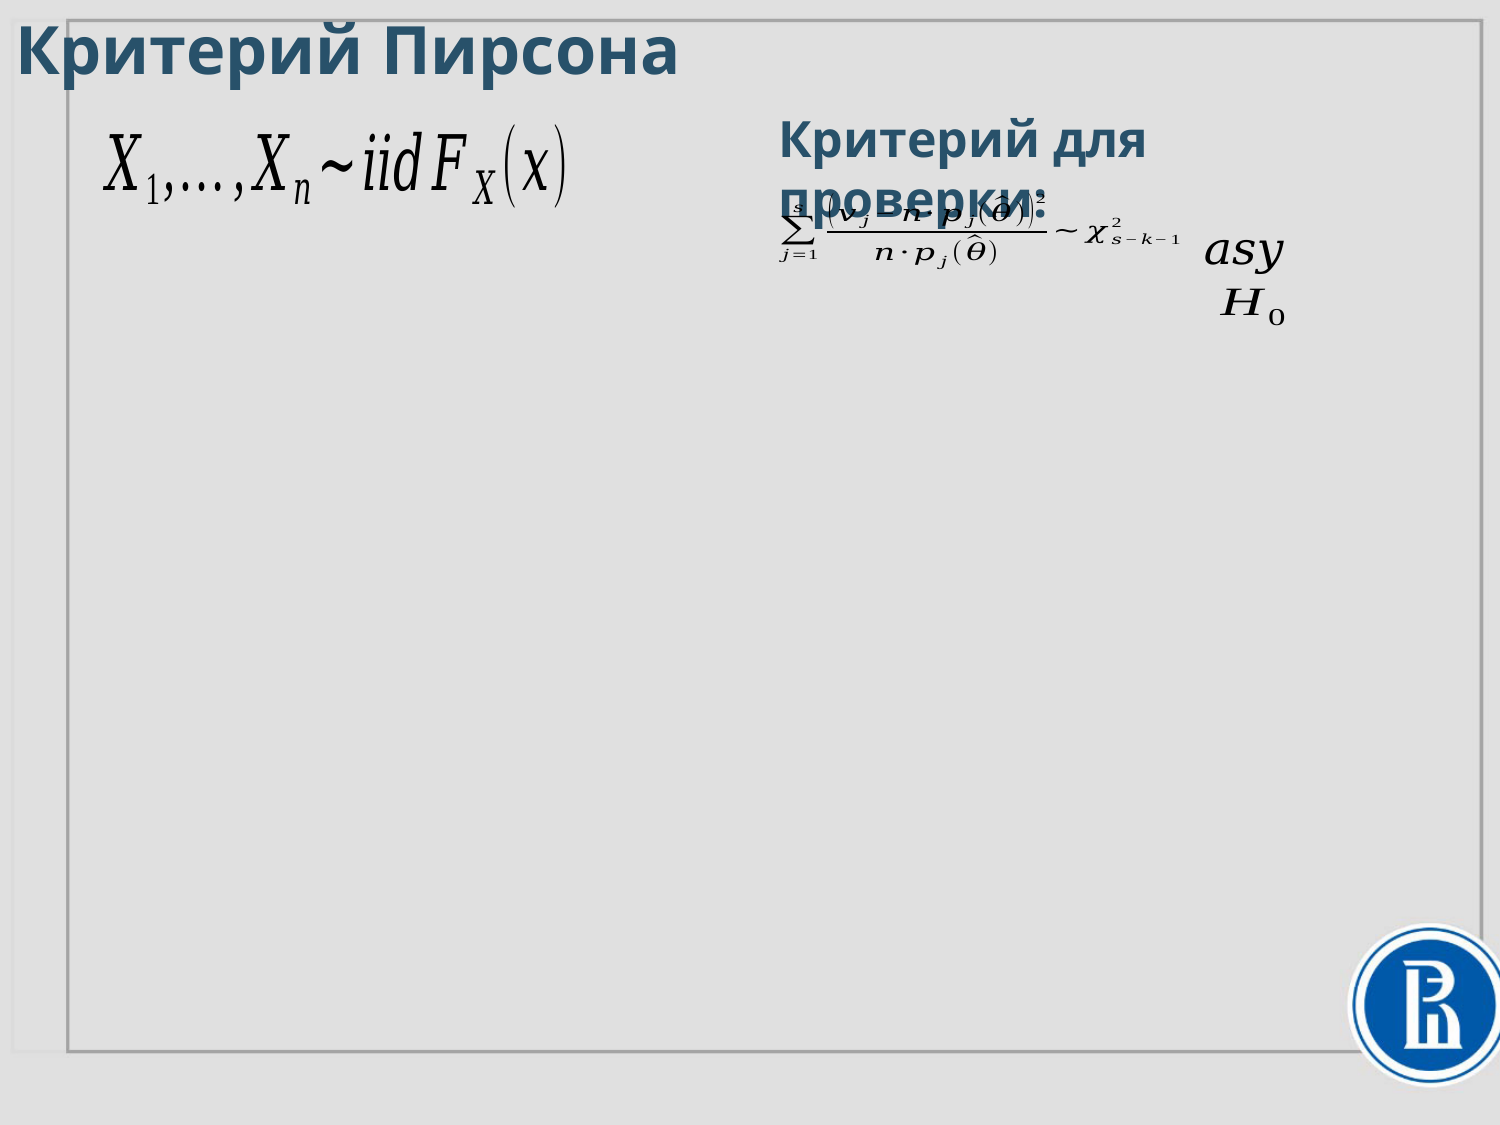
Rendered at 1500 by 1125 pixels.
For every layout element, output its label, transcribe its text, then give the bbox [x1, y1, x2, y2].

picture [0, 102, 1500, 1125]
text_box Критерий для проверки: [778, 107, 1430, 176]
title Критерий Пирсона [0, 0, 1500, 102]
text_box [778, 190, 1288, 331]
